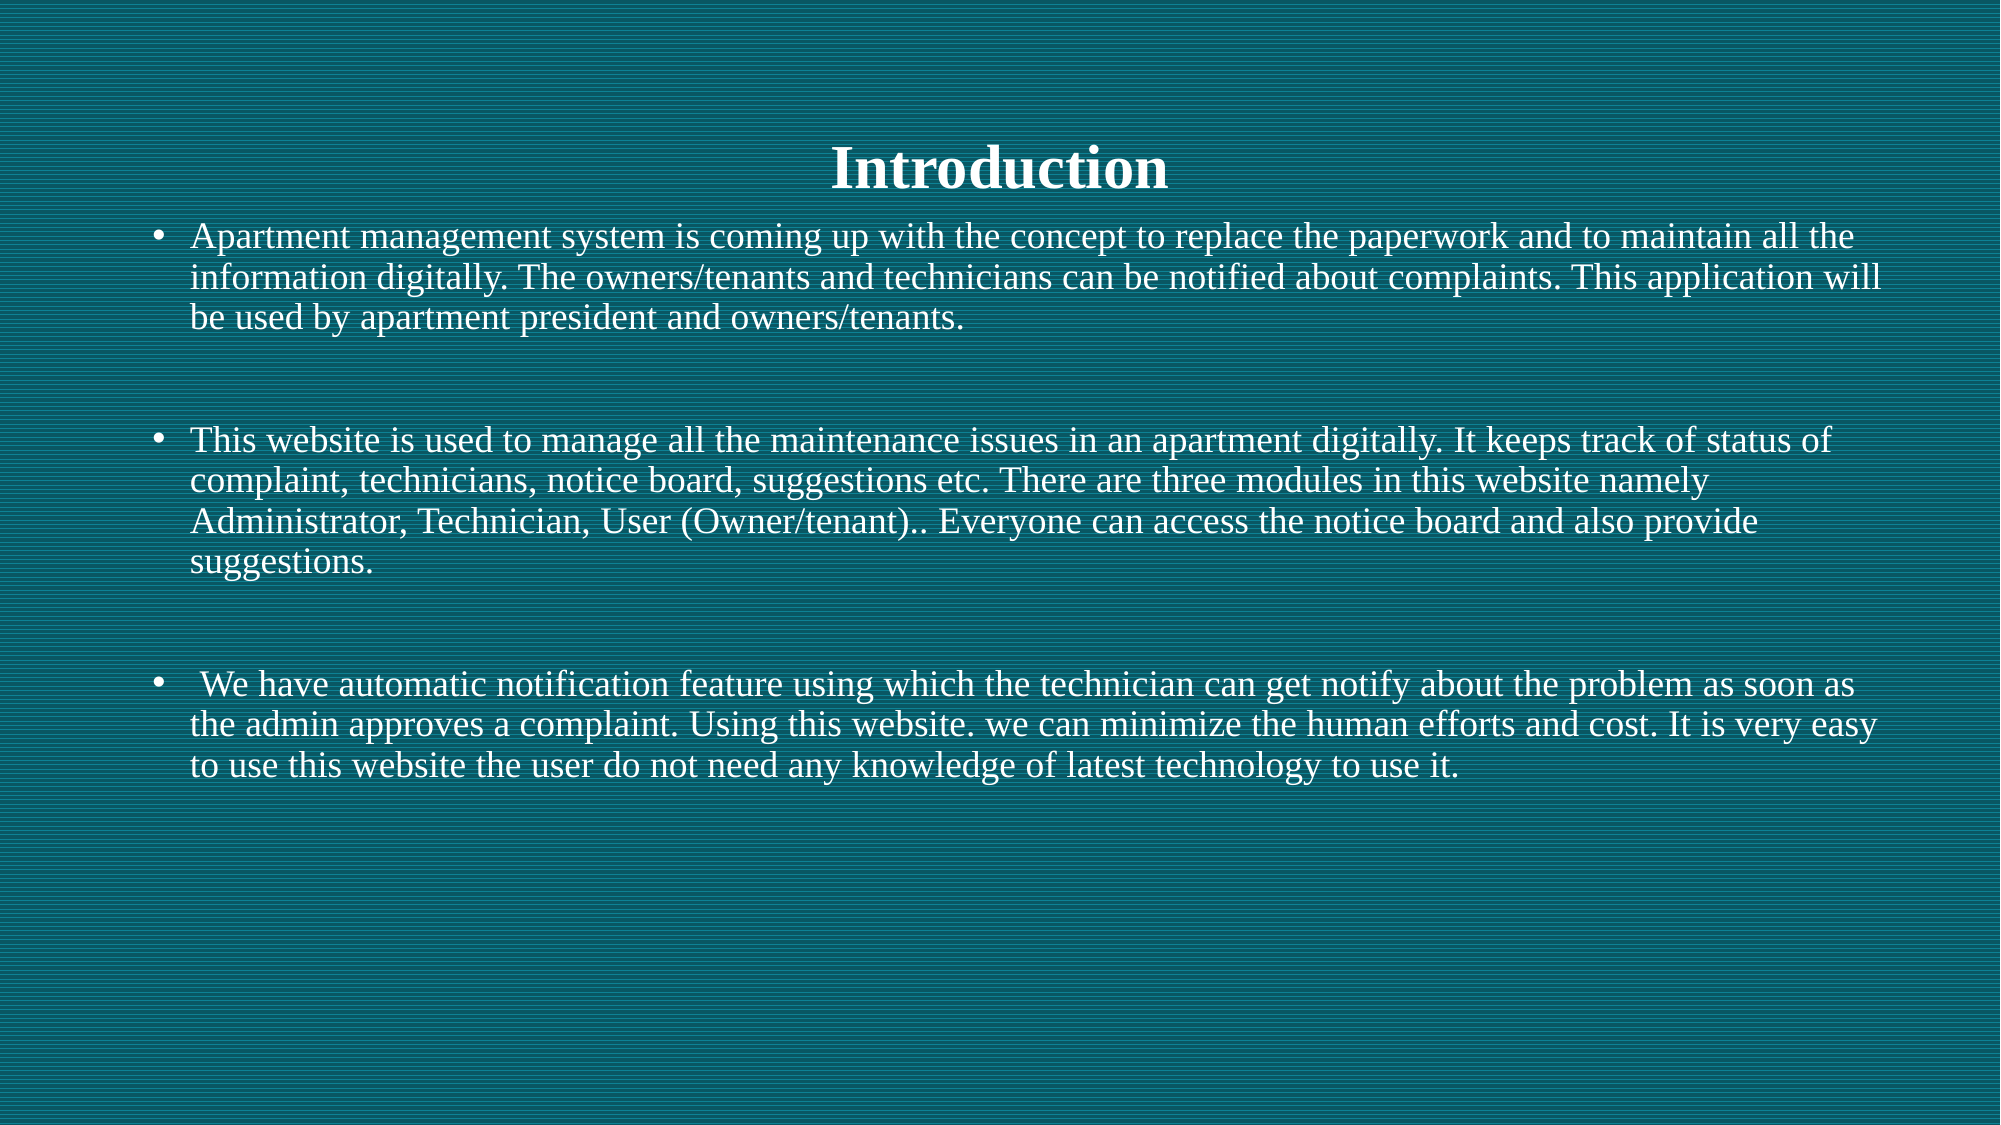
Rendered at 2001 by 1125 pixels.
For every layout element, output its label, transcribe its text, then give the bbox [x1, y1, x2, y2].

list Apartment management system is coming up with the concept to replace the paperwork and to maintain all the information digitally. The owners/tenants and technicians can be notified about complaints. This application will be used by apartment president and owners/tenants. This website is used to manage all the maintenance issues in an apartment digitally. It keeps track of status of complaint, technicians, notice board, suggestions etc. There are three modules in this website namely Administrator, Technician, User (Owner/tenant).. Everyone can access the notice board and also provide suggestions. We have automatic notification feature using which the technician can get notify about the problem as soon as the admin approves a complaint. Using this website. we can minimize the human efforts and cost. It is very easy to use this website the user do not need any knowledge of latest technology to use it. [137, 208, 1920, 1093]
title Introduction [137, 59, 1863, 208]
